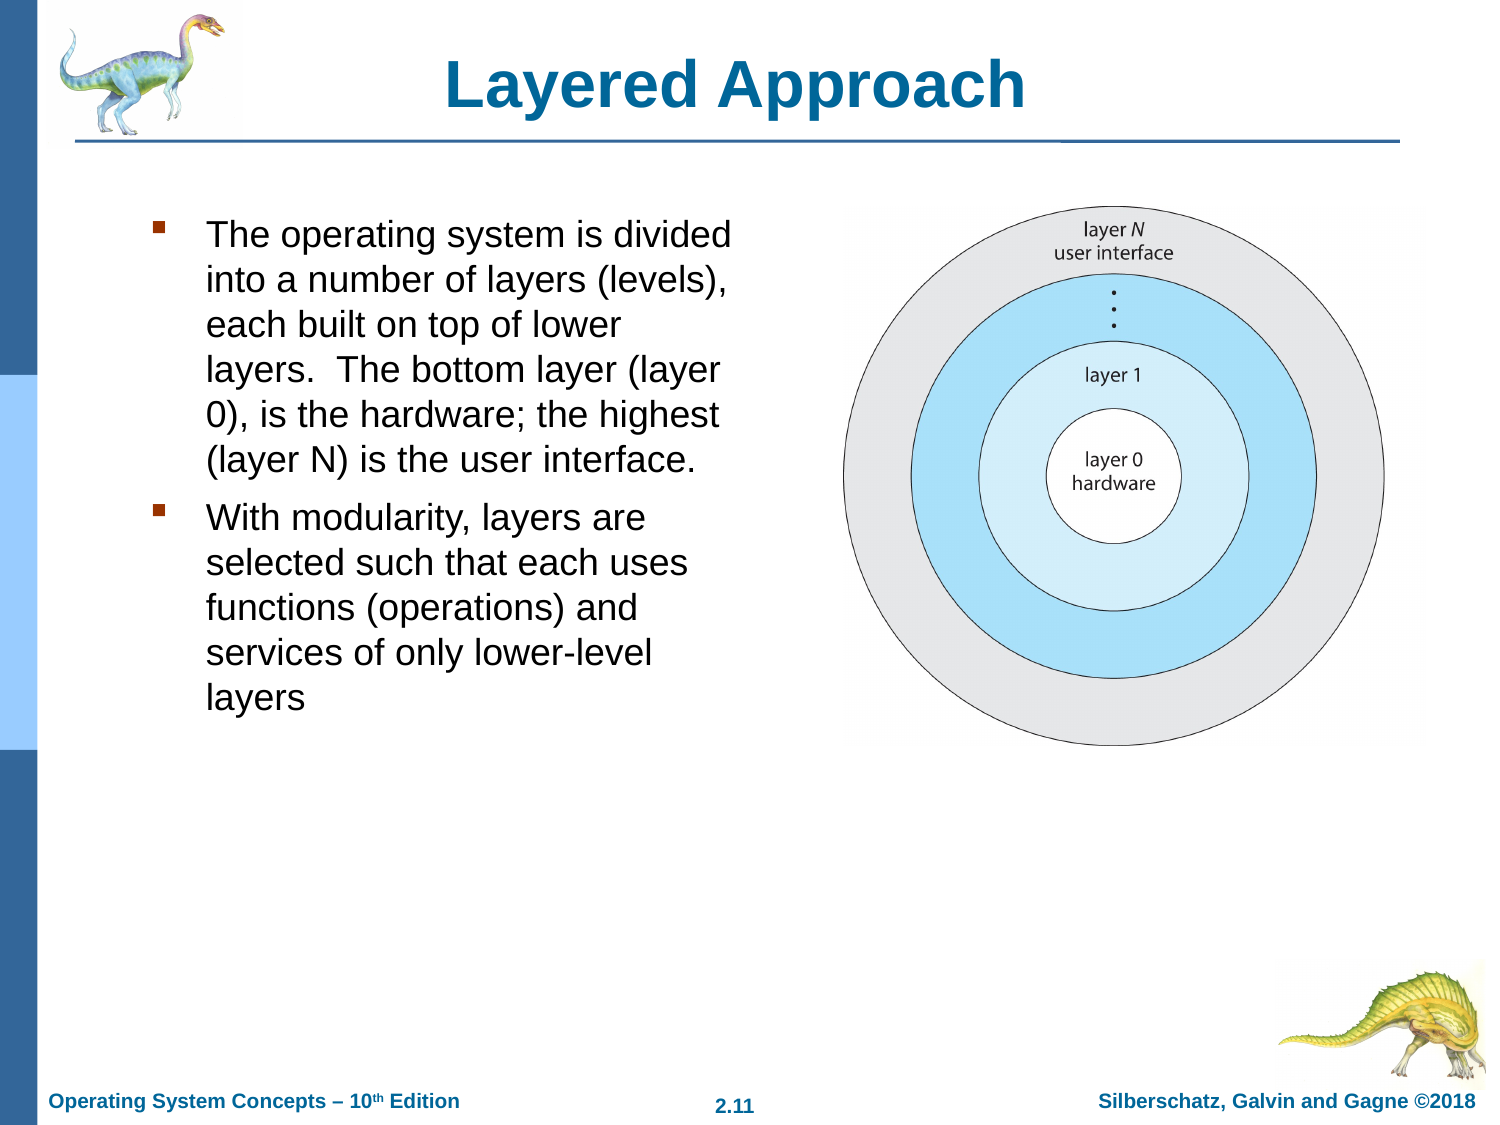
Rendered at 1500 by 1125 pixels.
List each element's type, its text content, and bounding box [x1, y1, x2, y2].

picture [1275, 959, 1486, 1090]
list The operating system is divided into a number of layers (levels), each built on top of lower layers. The bottom layer (layer 0), is the hardware; the highest (layer N) is the user interface. With modularity, layers are selected such that each uses functions (operations) and services of only lower-level layers [134, 202, 748, 946]
picture [843, 206, 1427, 747]
title Layered Approach [75, 34, 1398, 129]
picture [46, 0, 243, 149]
